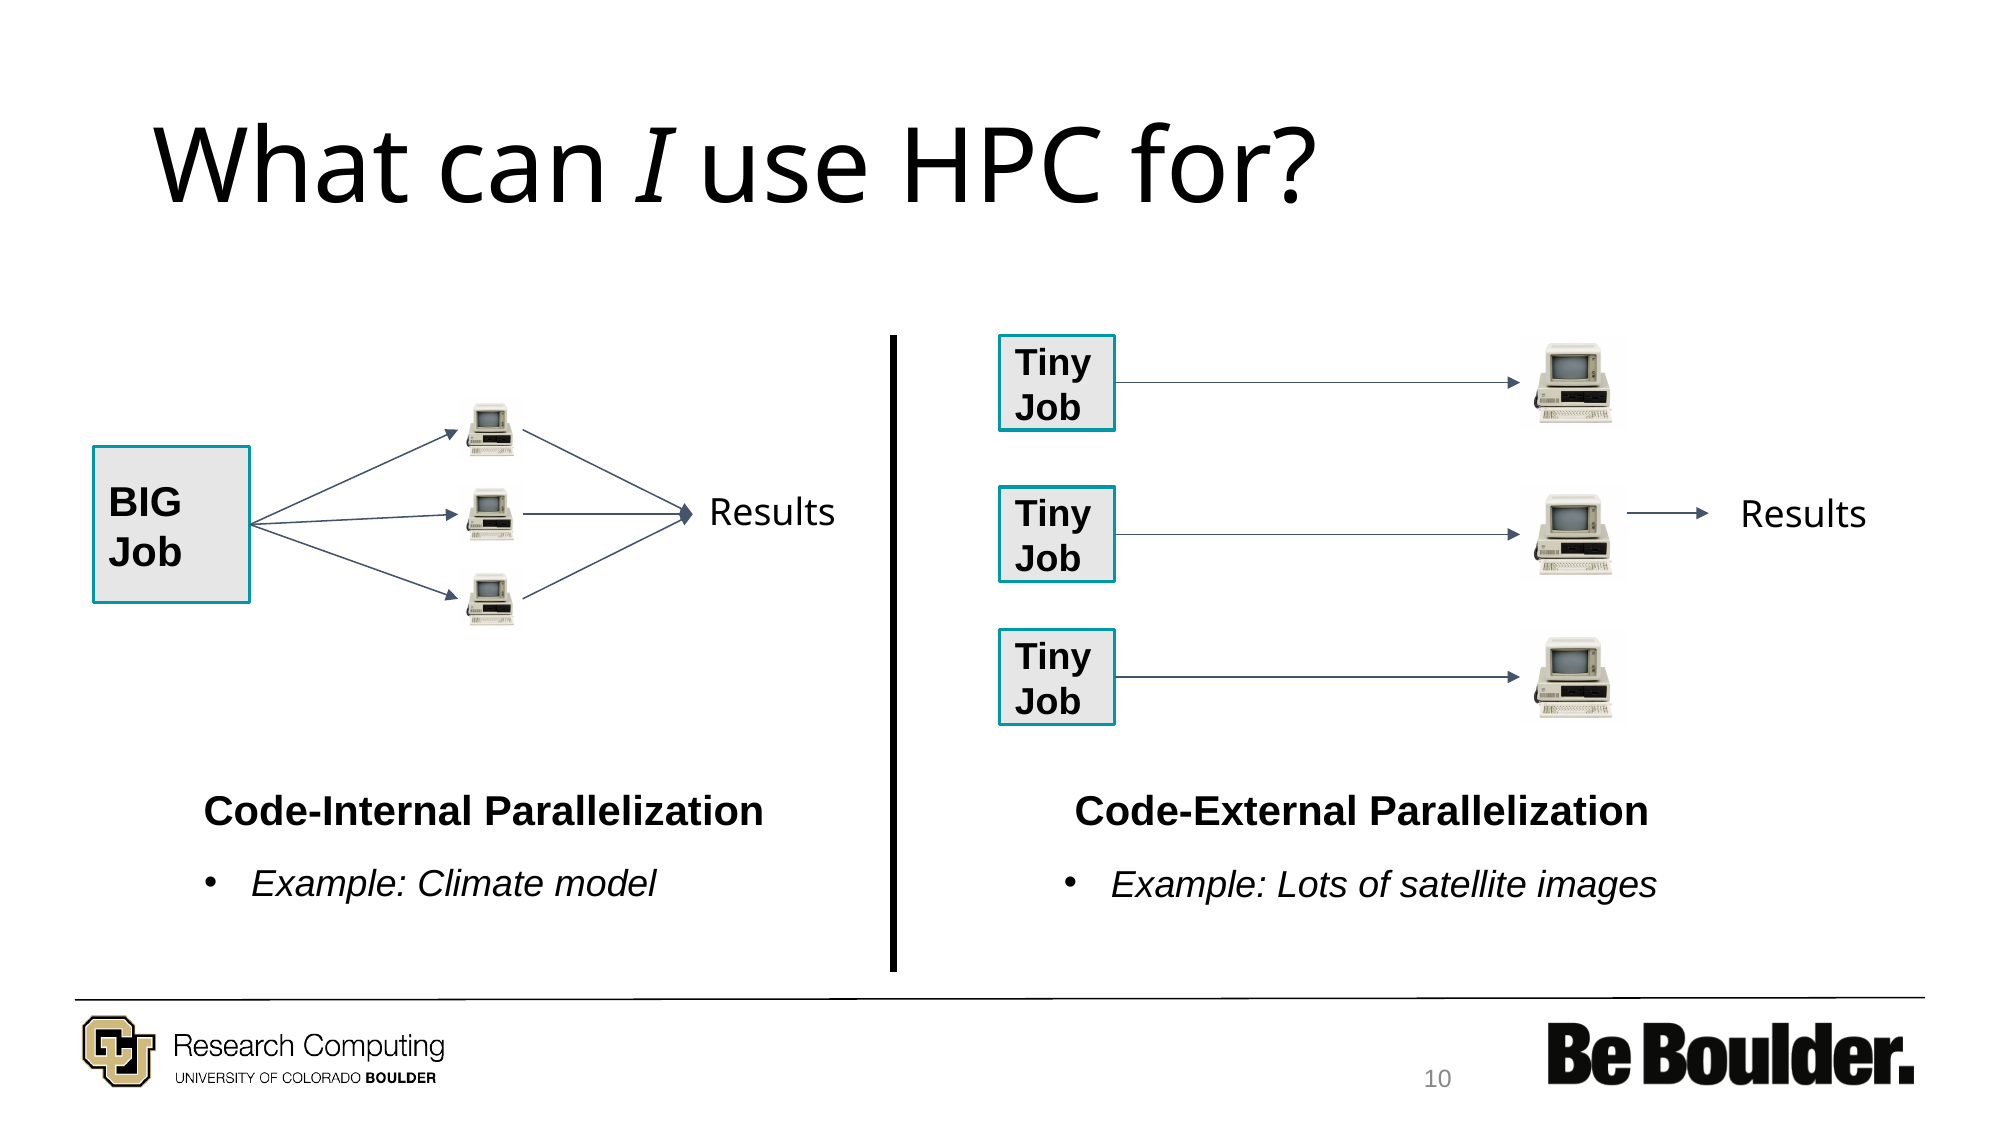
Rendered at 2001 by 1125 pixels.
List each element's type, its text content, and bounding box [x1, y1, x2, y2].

text_box Code-Internal Parallelization [188, 776, 780, 842]
text_box Example: Climate model [189, 851, 672, 911]
picture [1524, 1015, 1938, 1088]
text_box Example: Lots of satellite images [1049, 852, 1674, 912]
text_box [93, 398, 889, 630]
picture [81, 1015, 444, 1088]
text_box Code-External Parallelization [1059, 776, 1665, 842]
title What can I use HPC for? [137, 59, 1863, 278]
slide_number 10 [1408, 1048, 1521, 1108]
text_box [999, 335, 1919, 725]
